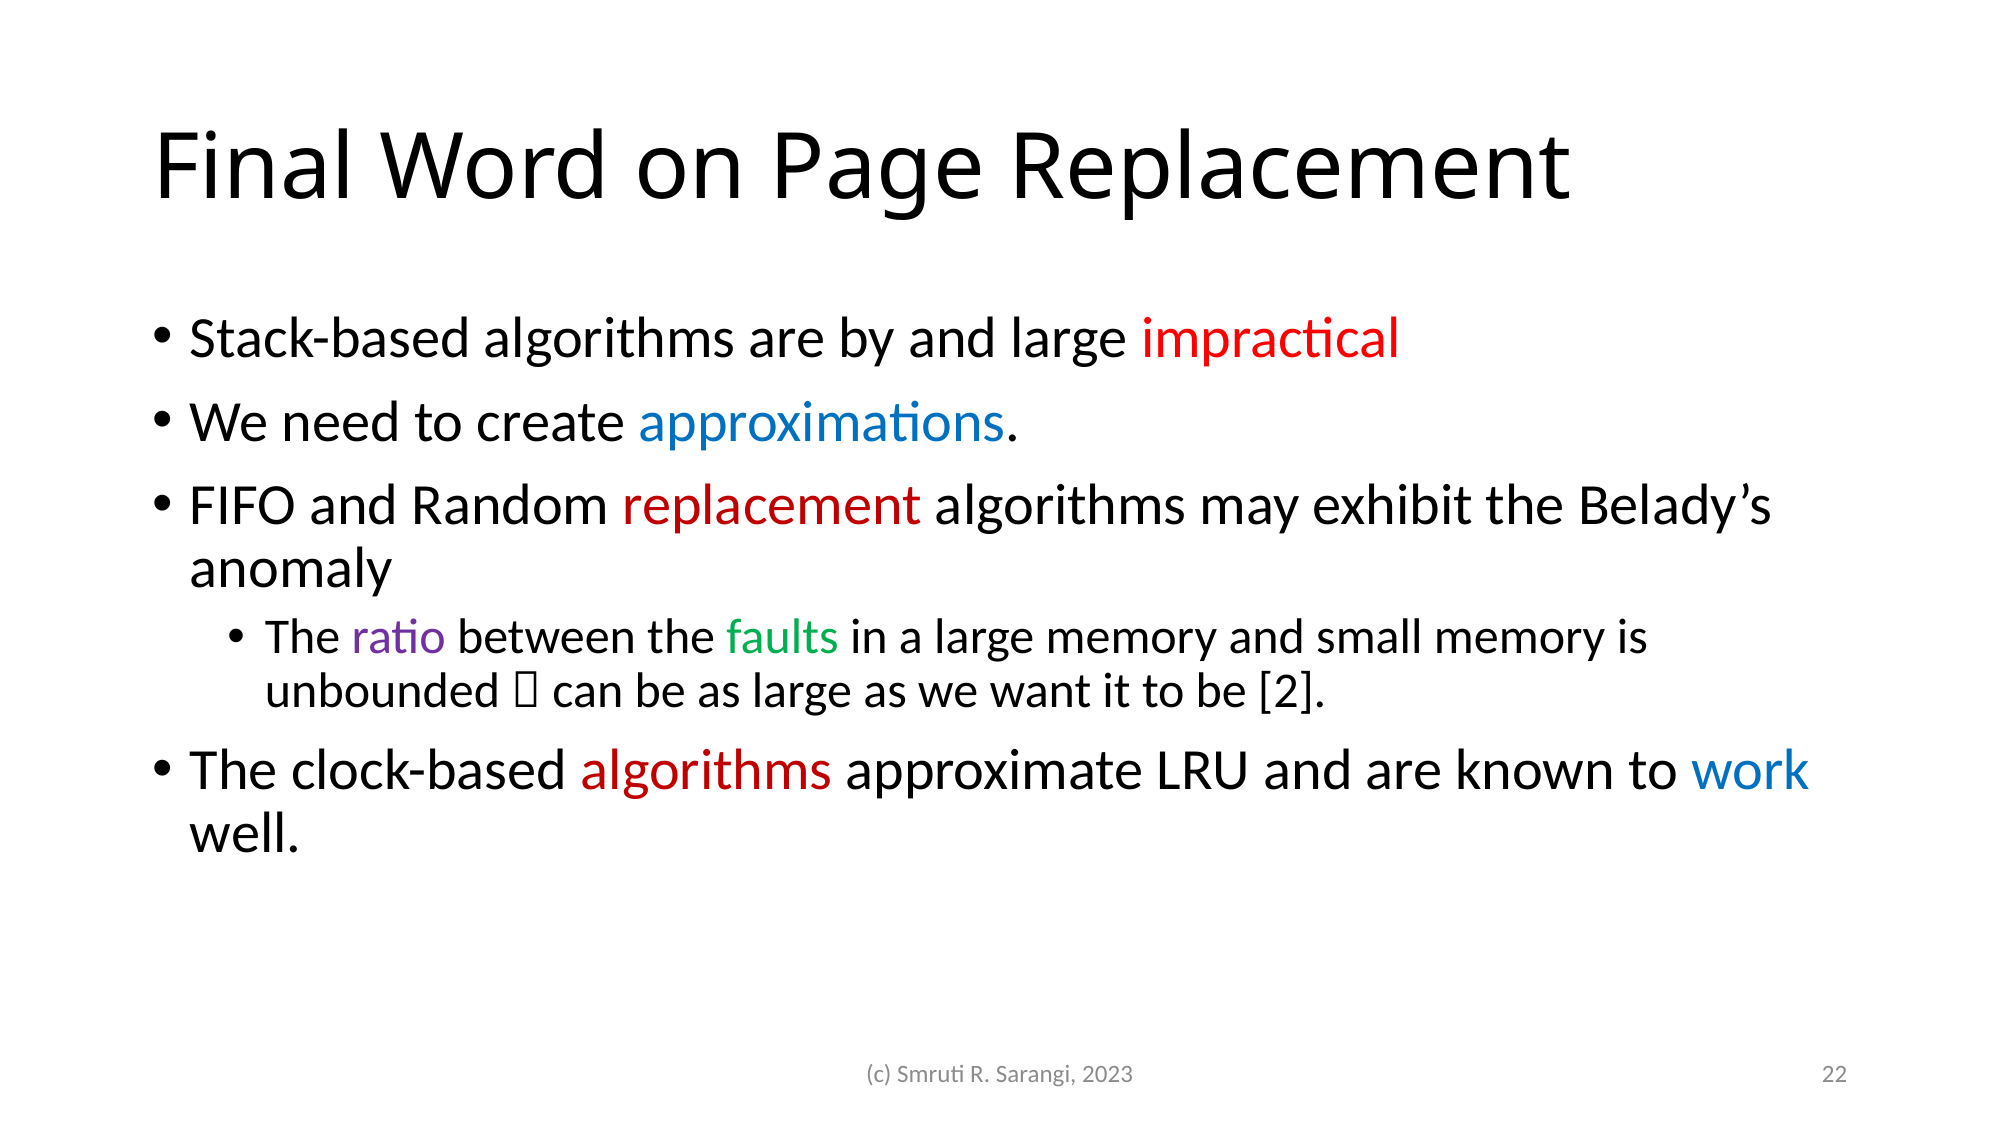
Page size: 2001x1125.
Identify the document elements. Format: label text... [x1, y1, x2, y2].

footer (c) Smruti R. Sarangi, 2023 [662, 1042, 1338, 1103]
title Final Word on Page Replacement [137, 59, 1863, 278]
list Stack-based algorithms are by and large impractical We need to create approximations. FIFO and Random replacement algorithms may exhibit the Belady’s anomaly The ratio between the faults in a large memory and small memory is unbounded  can be as large as we want it to be [2]. The clock-based algorithms approximate LRU and are known to work well. [137, 299, 1863, 937]
slide_number 22 [1412, 1042, 1863, 1103]
